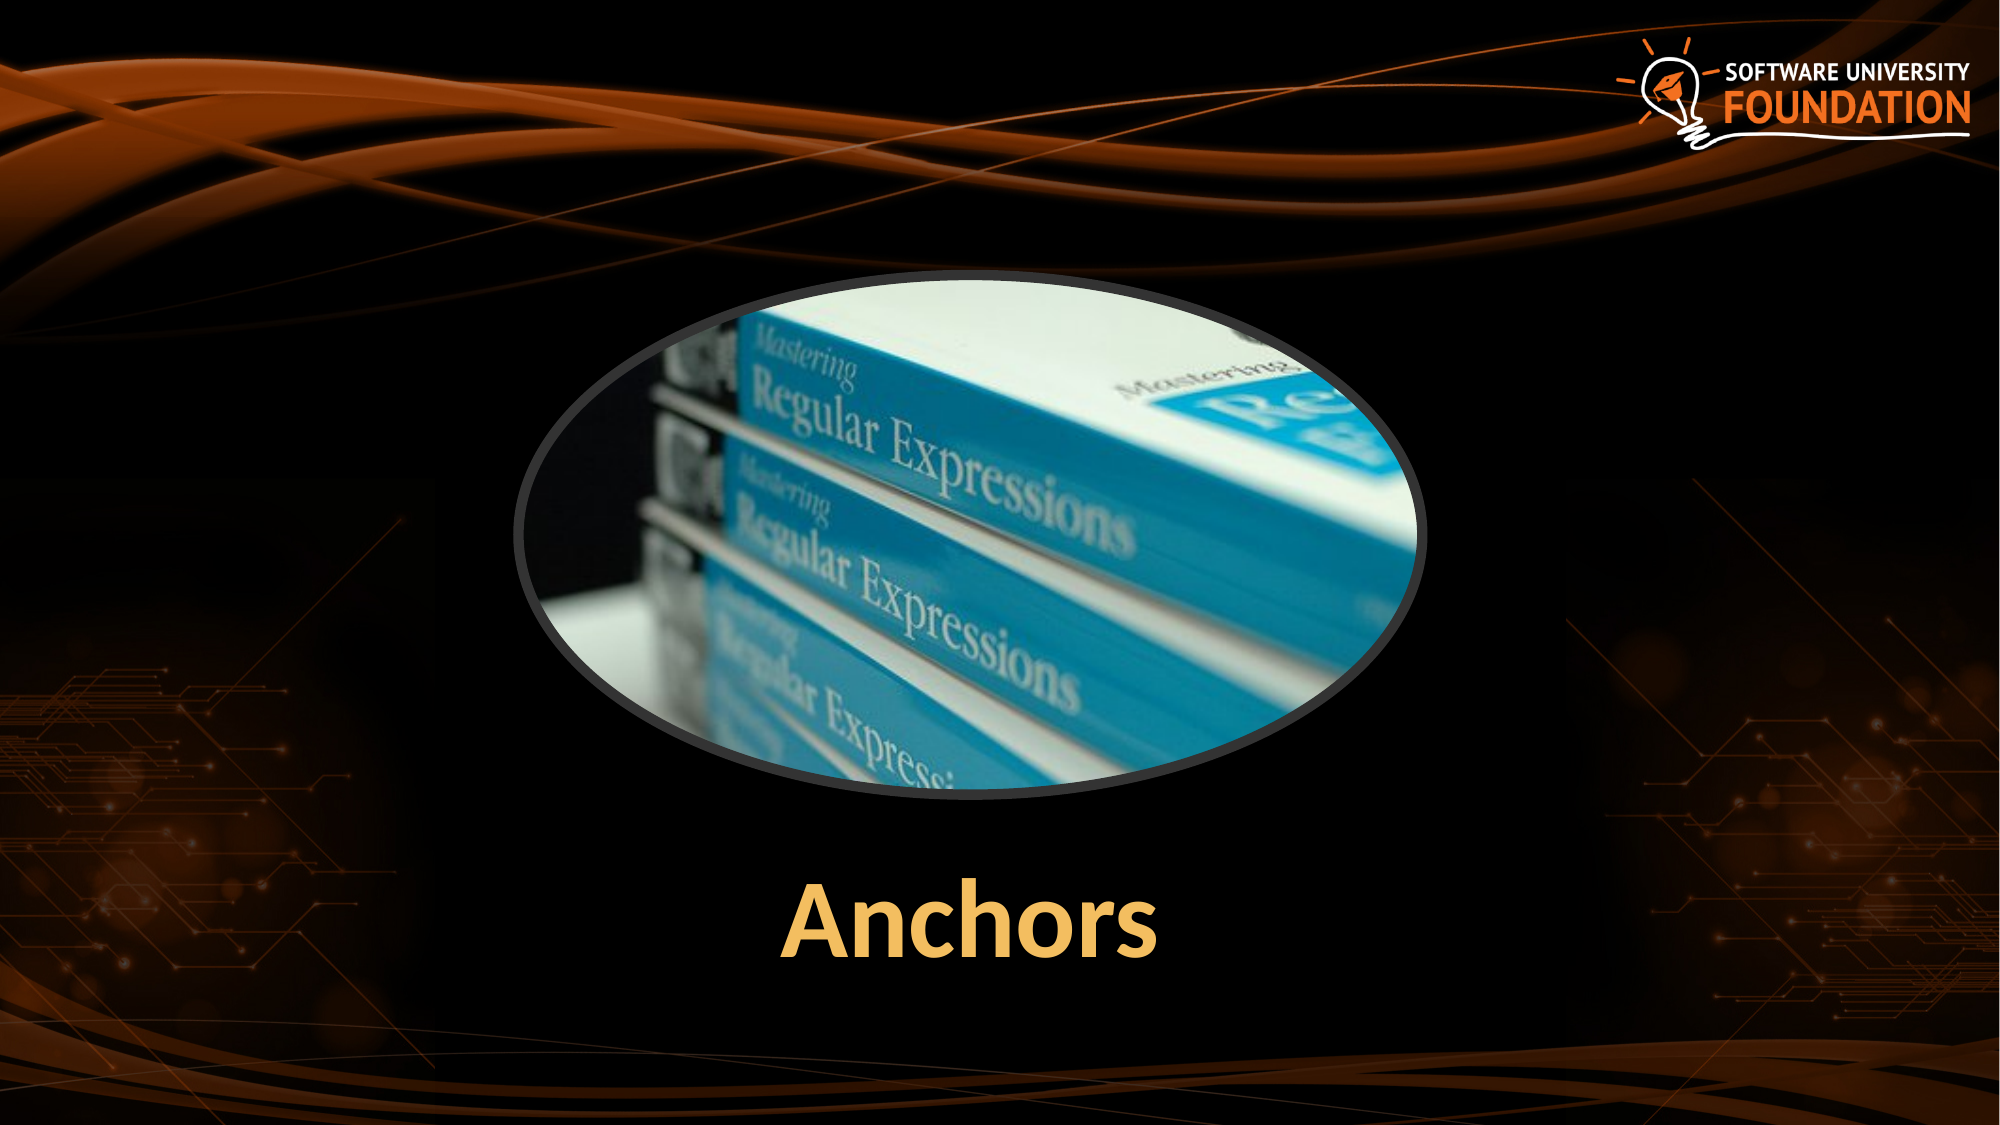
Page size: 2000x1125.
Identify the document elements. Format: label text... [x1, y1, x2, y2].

picture [0, 0, 2000, 1125]
title Anchors [237, 852, 1704, 988]
